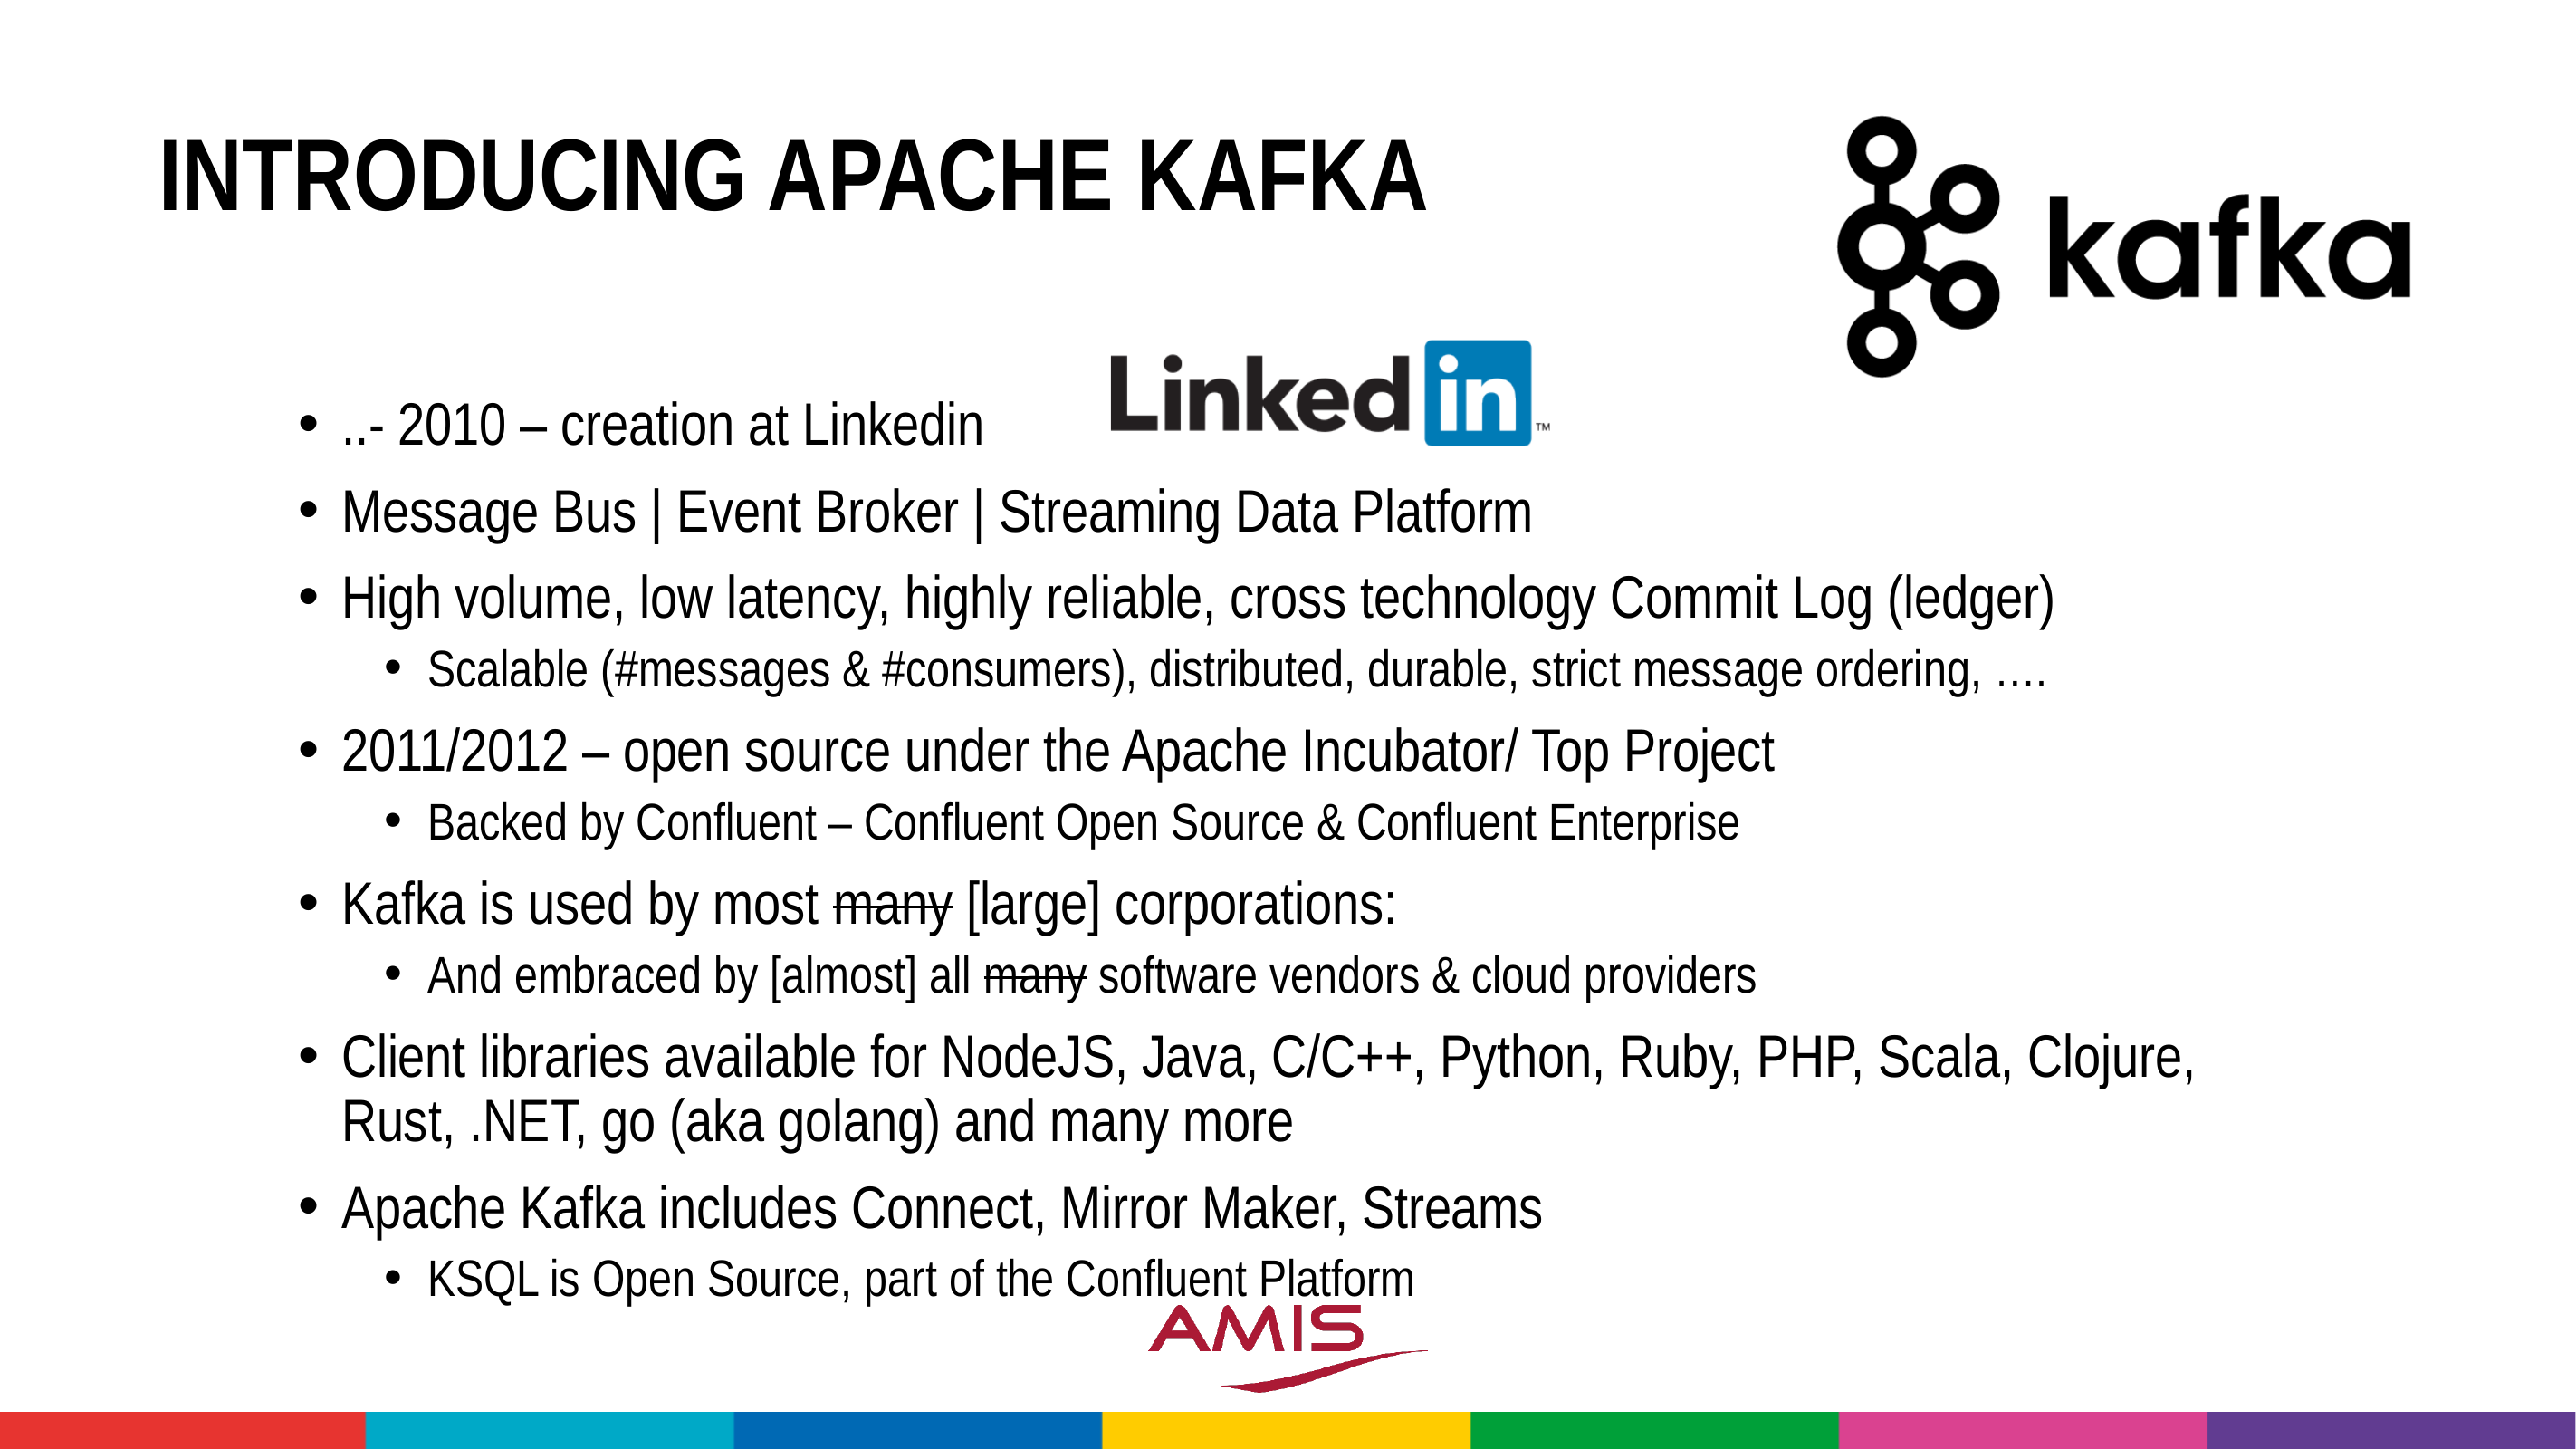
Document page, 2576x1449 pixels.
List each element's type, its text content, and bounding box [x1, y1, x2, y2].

picture [1796, 74, 2452, 419]
picture [0, 1412, 733, 1449]
title Introducing Apache Kafka [145, 125, 1796, 326]
list ..- 2010 – creation at Linkedin Message Bus | Event Broker | Streaming Data Platform High volume, low latency, highly reliable, cross technology Commit Log (ledger) Scalable (#messages & #consumers), distributed, durable, strict message ordering, …. 2011/2012 – open source under the Apache Incubator/ Top Project Backed by Confluent – Confluent Open Source & Confluent Enterprise Kafka is used by most many [large] corporations: And embraced by [almost] all many software vendors & cloud providers Client libraries available for NodeJS, Java, C/C++, Python, Ruby, PHP, Scala, Clojure, Rust, .NET, go (aka golang) and many more Apache Kafka includes Connect, Mirror Maker, Streams KSQL is Open Source, part of the Confluent Platform [284, 387, 2220, 1329]
picture [735, 1412, 2576, 1449]
picture [932, 303, 1703, 481]
picture [1148, 1329, 1428, 1393]
